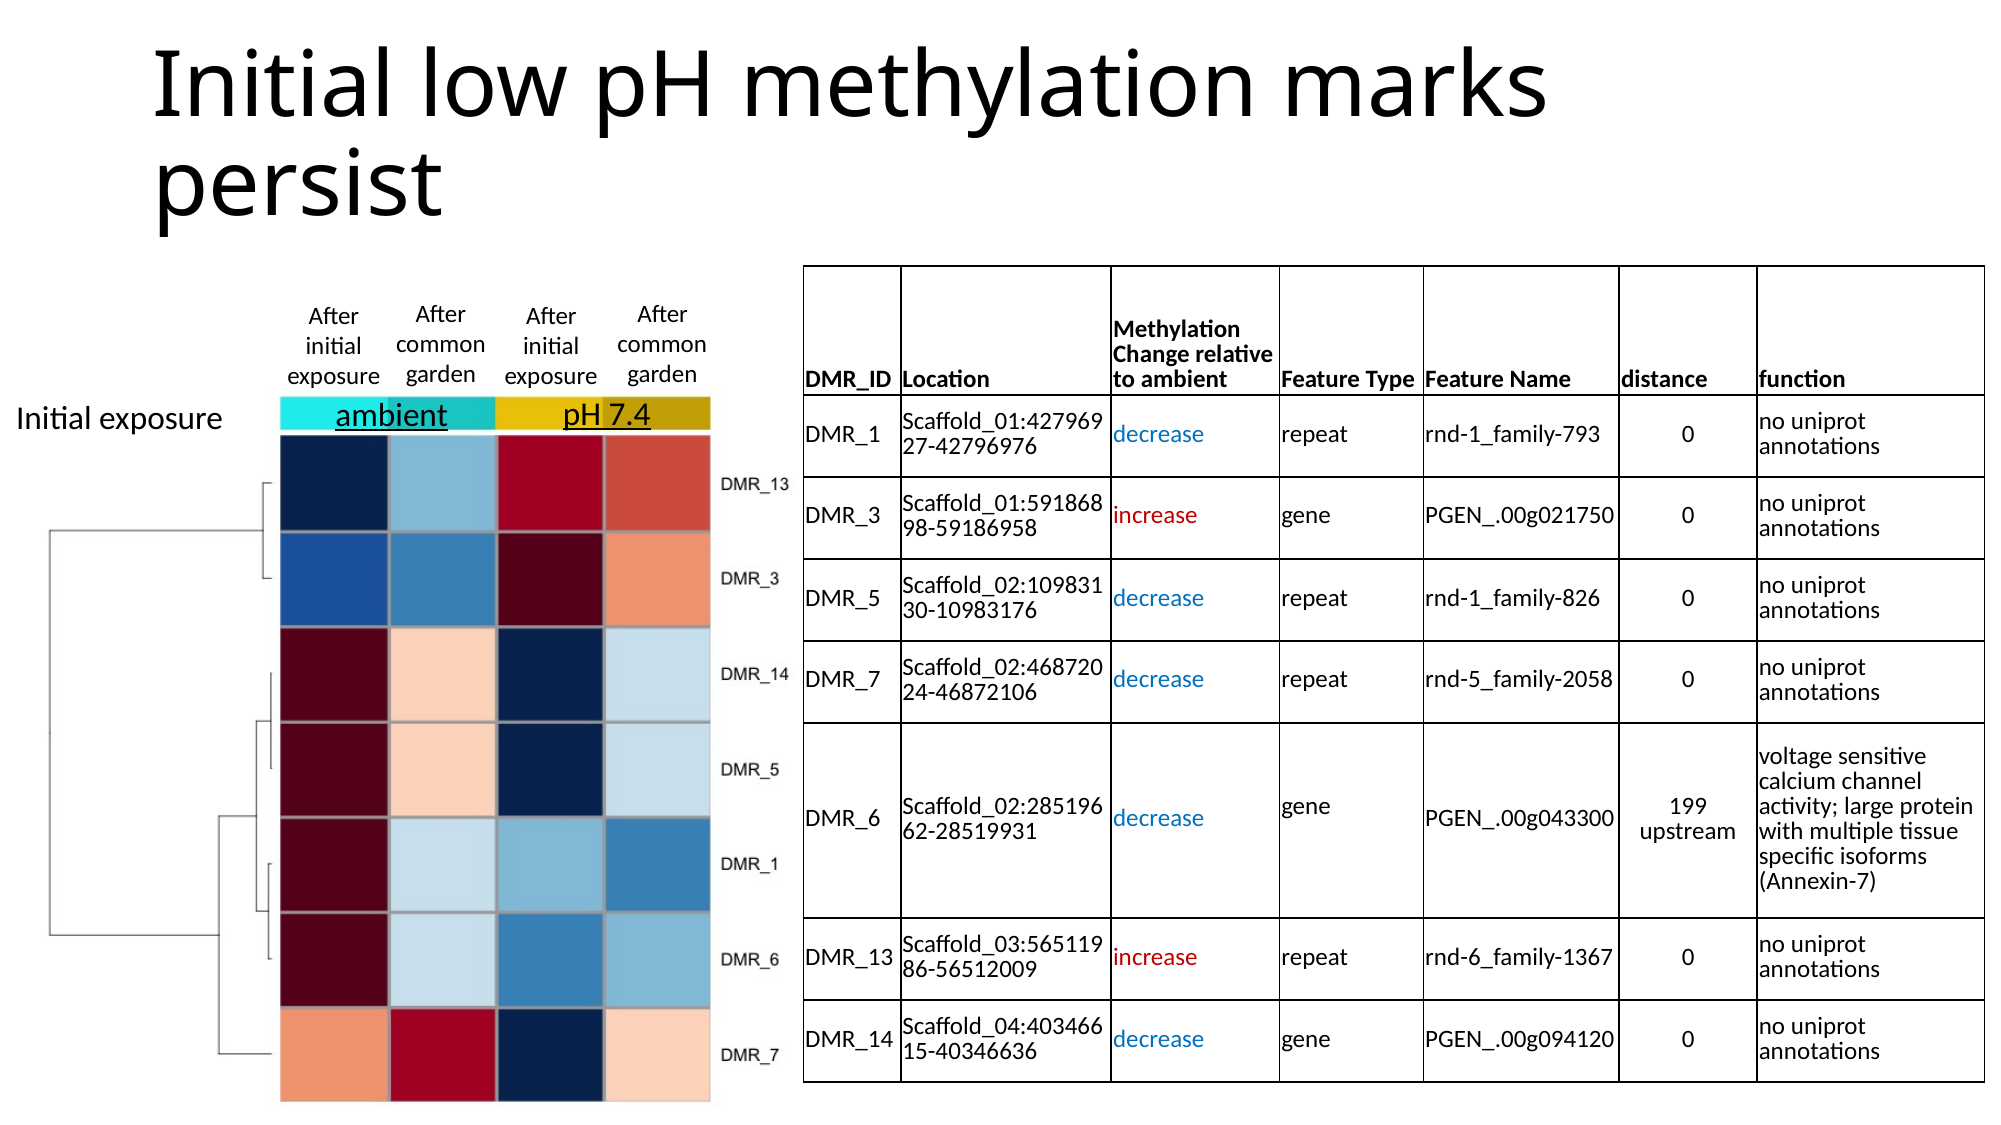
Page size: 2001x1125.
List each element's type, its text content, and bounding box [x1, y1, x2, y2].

table_cell voltage sensitive calcium channel activity; large protein with multiple tissue specific isoforms (Annexin-7) [1758, 724, 1984, 917]
table_cell rnd-1_family-793 [1424, 396, 1618, 476]
table_cell decrease [1112, 1001, 1279, 1081]
table_cell no uniprot annotations [1758, 478, 1984, 558]
table_cell no uniprot annotations [1758, 1001, 1984, 1081]
table_cell PGEN_.00g094120 [1424, 1001, 1618, 1081]
table_cell no uniprot annotations [1758, 560, 1984, 640]
table_cell repeat [1280, 919, 1423, 999]
title Initial low pH methylation marks persist [137, 27, 1863, 245]
table_cell Scaffold_03:56511986-56512009 [919, 919, 1110, 999]
table_cell gene [1280, 478, 1423, 558]
table_cell PGEN_.00g021750 [1424, 478, 1618, 558]
table_cell Scaffold_04:40346615-40346636 [919, 1001, 1110, 1081]
table_header Feature Type [1280, 267, 1423, 394]
table_cell 0 [1620, 919, 1756, 999]
table_cell increase [1112, 478, 1279, 558]
table_cell Scaffold_01:59186898-59186958 [919, 478, 1110, 558]
table_cell no uniprot annotations [1758, 919, 1984, 999]
text_box Initial exposure [1, 388, 41, 444]
table_header Location [902, 267, 1110, 394]
table_cell repeat [1280, 642, 1423, 722]
table_cell rnd-6_family-1367 [1424, 919, 1618, 999]
text_box After initial exposure [486, 292, 617, 388]
table_cell Scaffold_02:28519662-28519931 [919, 724, 1110, 917]
table_cell repeat [1280, 396, 1423, 476]
table_cell Scaffold_01:42796927-42796976 [919, 396, 1110, 476]
table_cell no uniprot annotations [1758, 396, 1984, 476]
table_cell decrease [1112, 642, 1279, 722]
table_cell decrease [1112, 396, 1279, 476]
table_cell gene [1280, 1001, 1423, 1081]
text_box After common garden [597, 290, 728, 388]
table_cell Scaffold_02:10983130-10983176 [919, 560, 1110, 640]
table_cell 0 [1620, 642, 1756, 722]
table_cell repeat [1280, 560, 1423, 640]
table_cell rnd-1_family-826 [1424, 560, 1618, 640]
table_header function [1758, 267, 1984, 394]
table_cell 0 [1620, 560, 1756, 640]
table_cell decrease [1112, 560, 1279, 640]
table_cell Scaffold_02:46872024-46872106 [919, 642, 1110, 722]
table_cell no uniprot annotations [1758, 642, 1984, 722]
table_header DMR_ID [804, 267, 900, 388]
table_cell gene [1280, 724, 1423, 917]
table_cell increase [1112, 919, 1279, 999]
picture [41, 388, 919, 1107]
table_cell 199 upstream [1620, 724, 1756, 917]
table_header distance [1620, 267, 1756, 394]
table_cell 0 [1620, 478, 1756, 558]
text_box After initial exposure [268, 292, 400, 388]
table_header Feature Name [1424, 267, 1618, 394]
table_cell rnd-5_family-2058 [1424, 642, 1618, 722]
table_cell decrease [1112, 724, 1279, 917]
table_cell 0 [1620, 1001, 1756, 1081]
text_box After common garden [375, 290, 507, 388]
table_cell PGEN_.00g043300 [1424, 724, 1618, 917]
table_cell 0 [1620, 396, 1756, 476]
table_header Methylation Change relative to ambient [1112, 267, 1279, 394]
